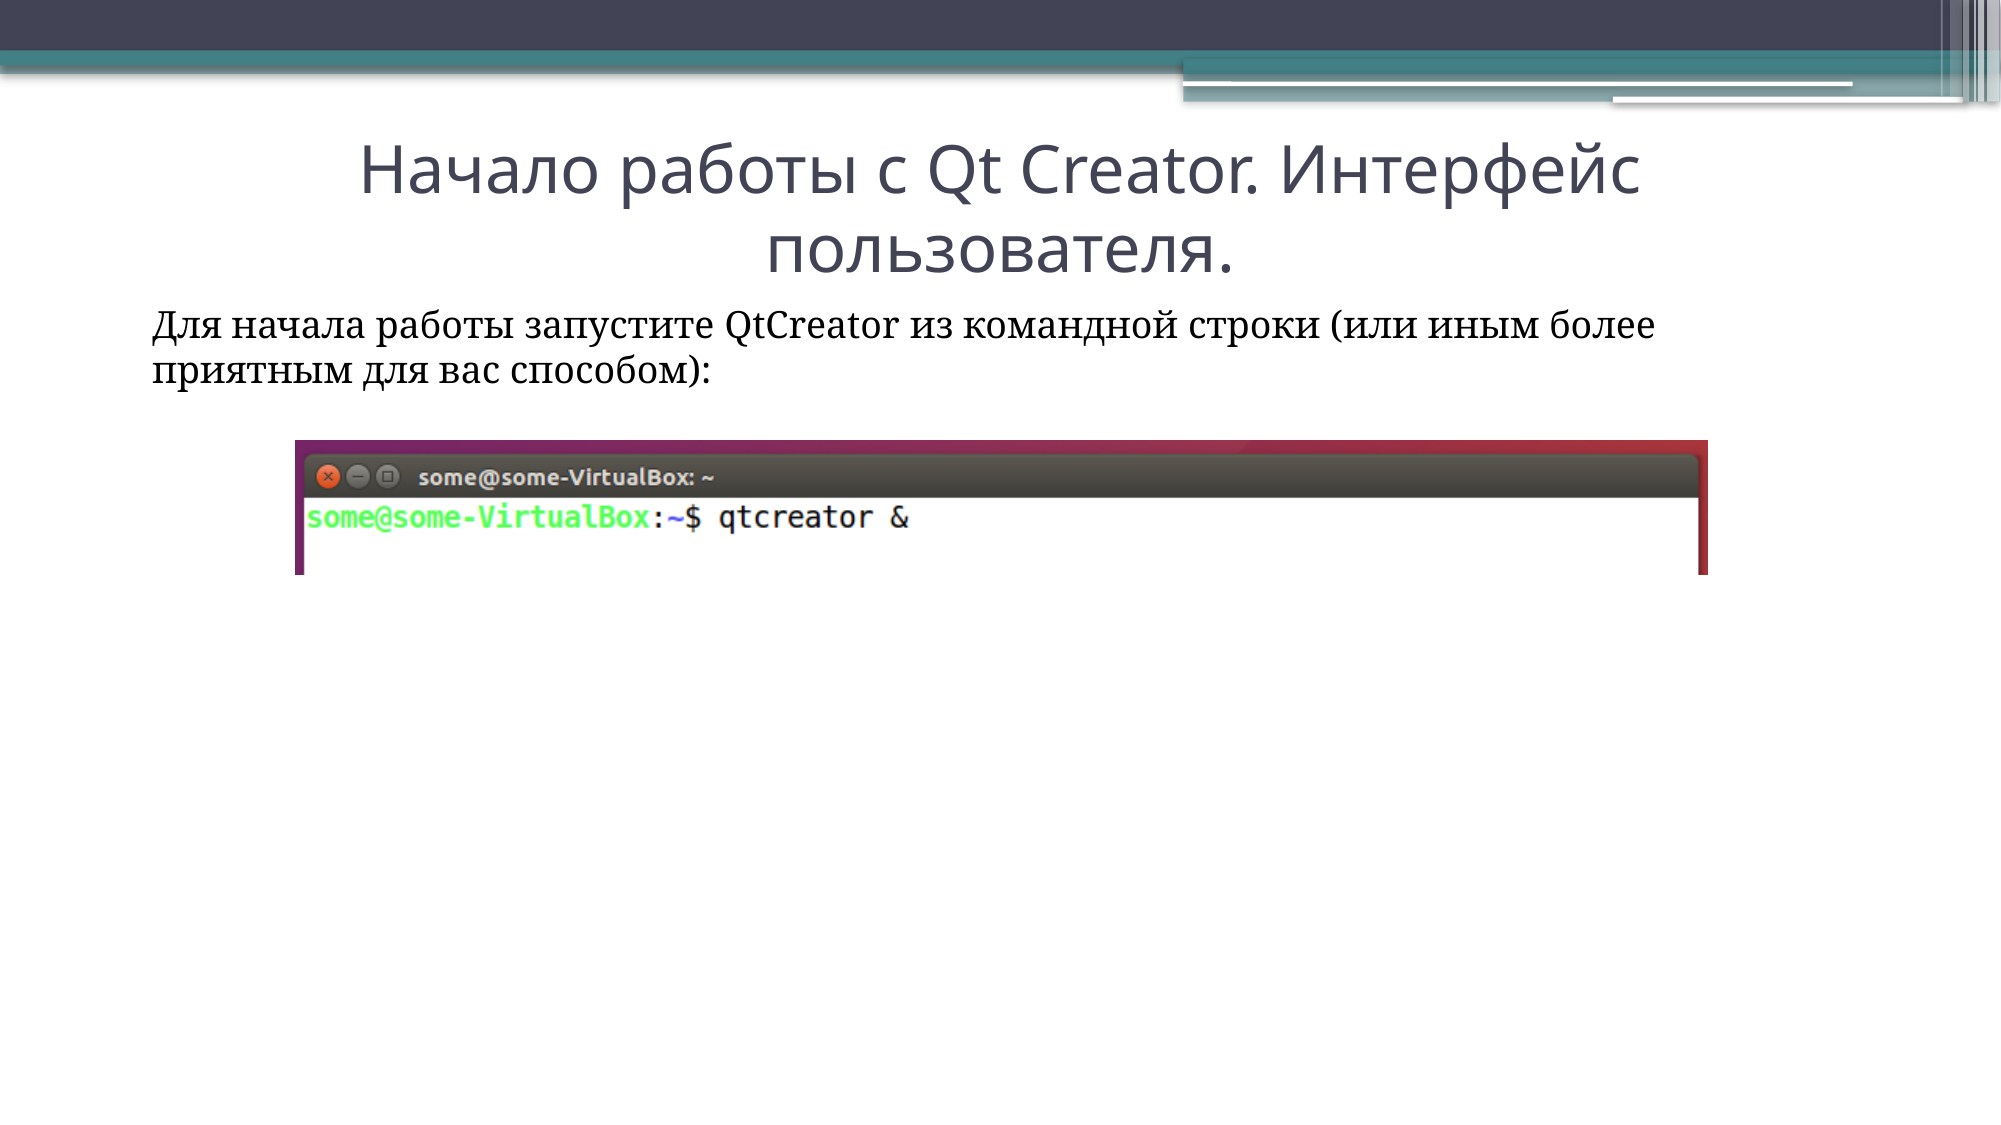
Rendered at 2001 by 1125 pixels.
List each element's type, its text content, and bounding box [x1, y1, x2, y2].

text_box Для начала работы запустите QtCreator из командной строки (или иным более приятным для вас способом): [137, 293, 1883, 399]
title Начало работы с Qt Creator. Интерфейс пользователя. [99, 118, 1900, 294]
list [294, 439, 1708, 575]
